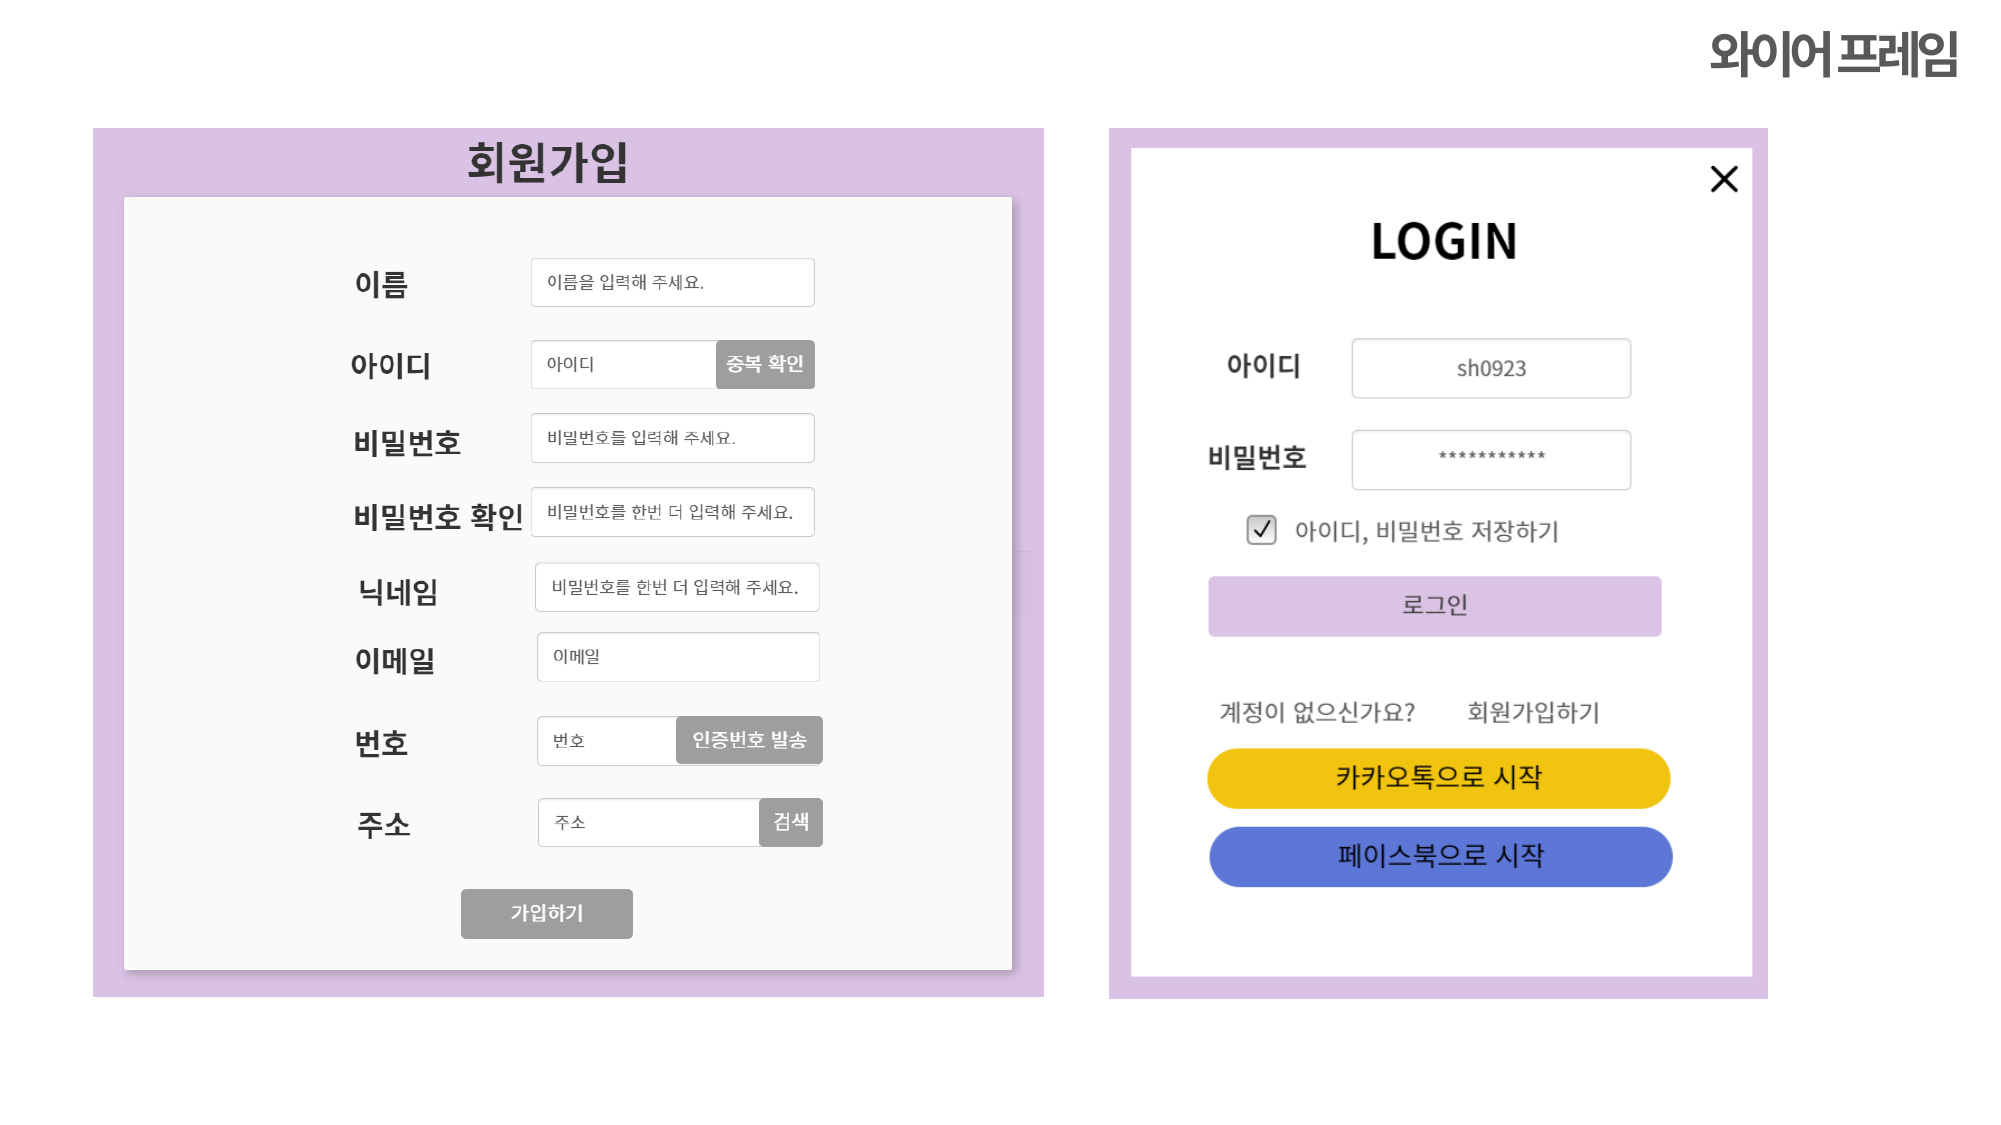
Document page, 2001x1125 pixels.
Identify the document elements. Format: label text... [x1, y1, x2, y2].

picture [93, 128, 1044, 997]
text_box 와이어 프레임 [1552, 15, 1977, 91]
picture [1109, 128, 1768, 999]
